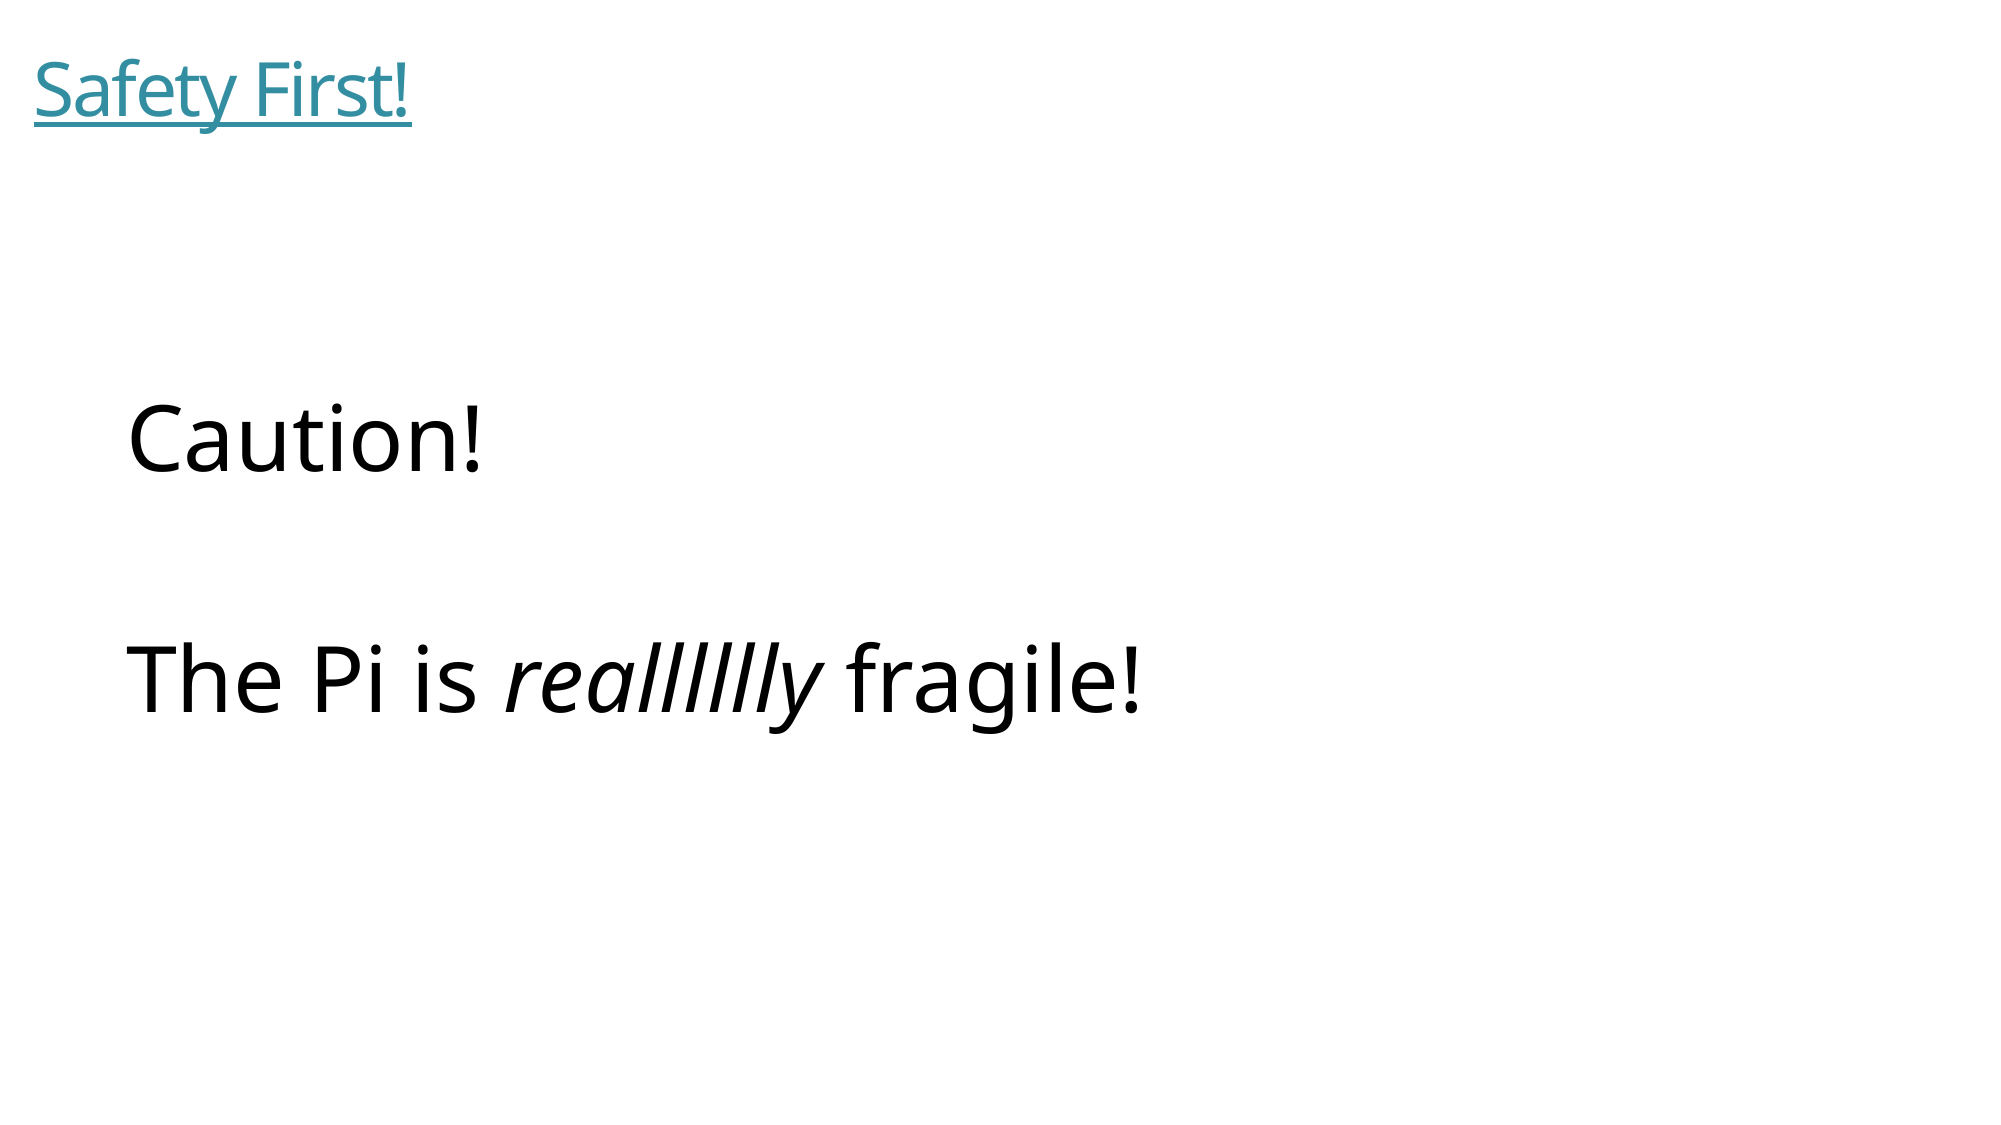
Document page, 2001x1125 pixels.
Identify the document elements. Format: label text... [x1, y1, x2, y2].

list Caution! The Pi is realllllly fragile! [111, 179, 1876, 948]
title Safety First! [18, 6, 1875, 180]
